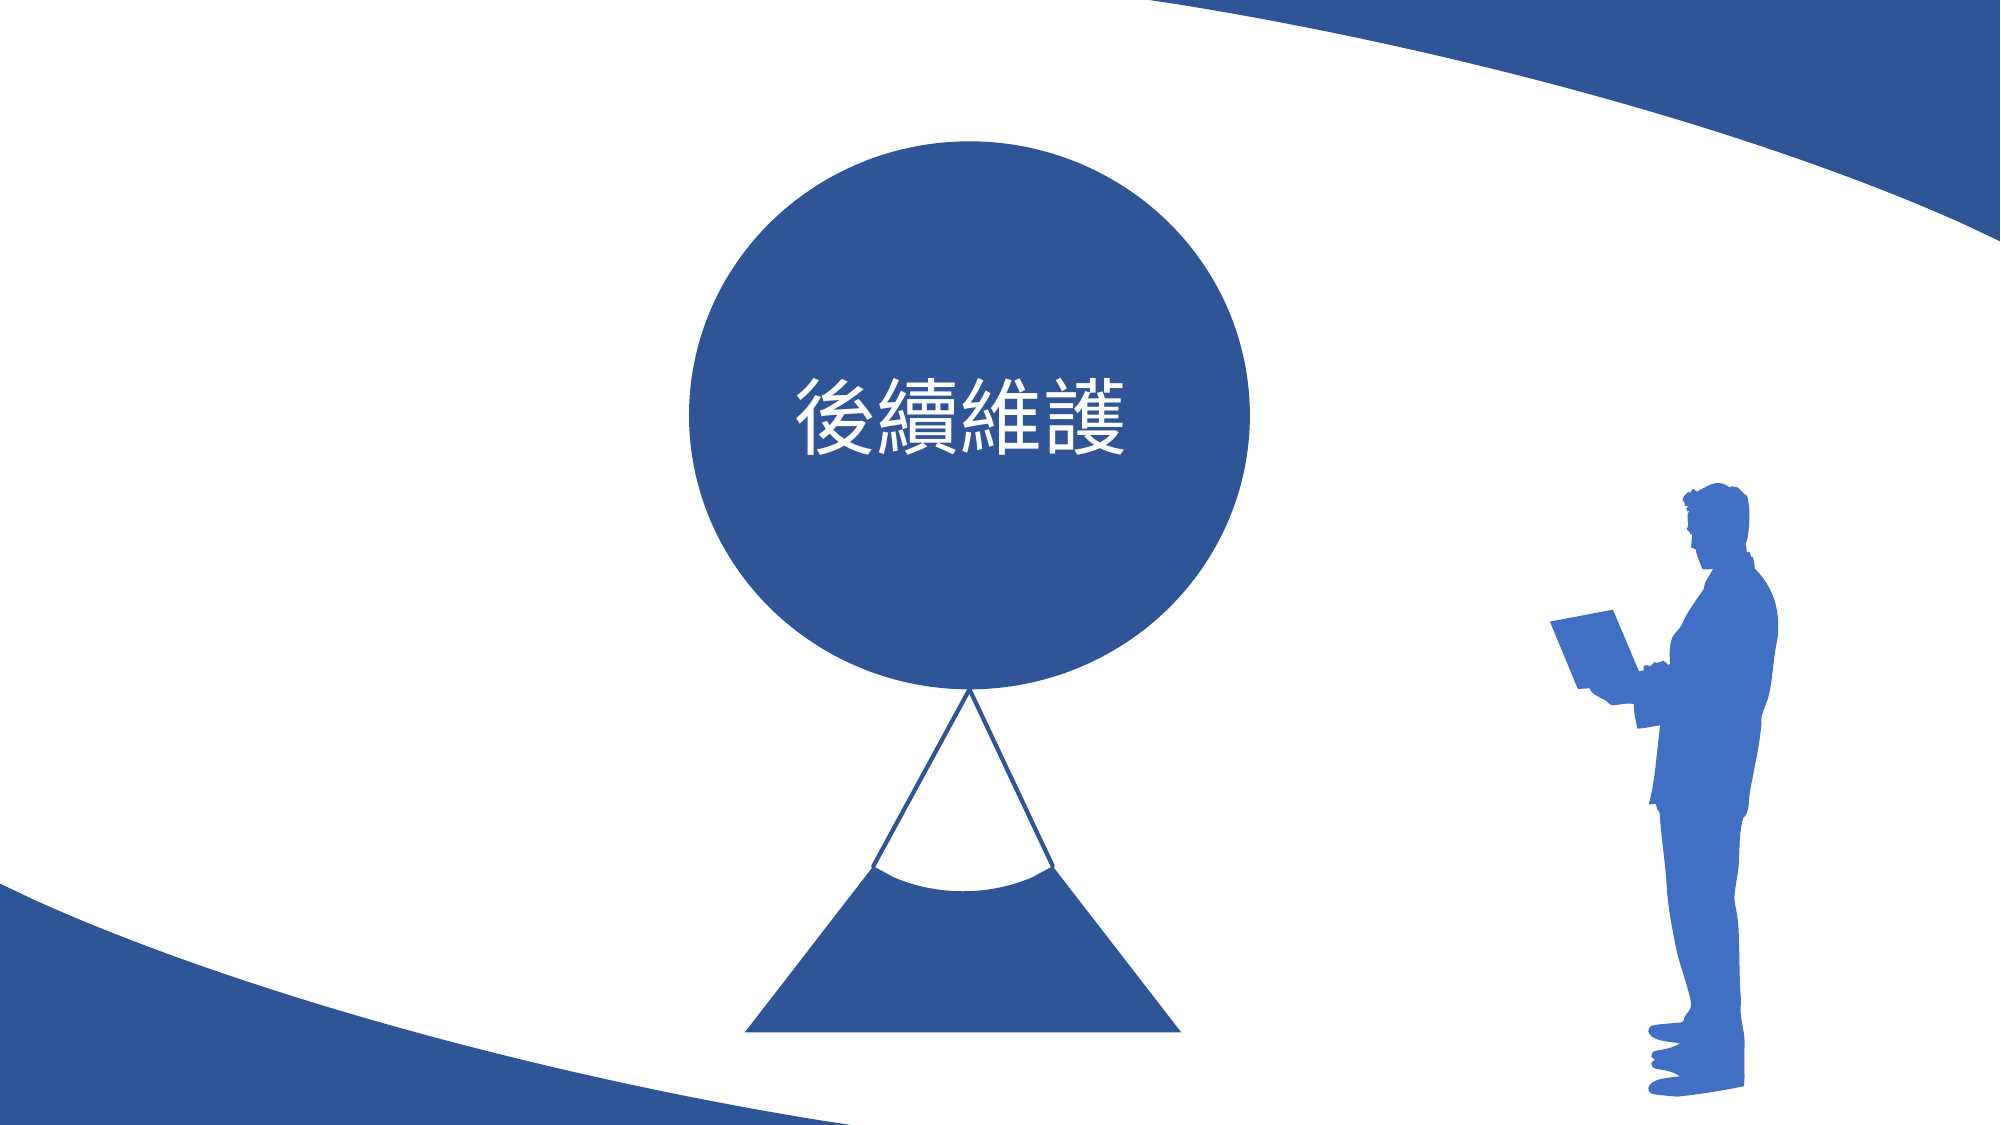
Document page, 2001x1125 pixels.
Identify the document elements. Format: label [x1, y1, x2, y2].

text_box [1148, 0, 2000, 243]
text_box [0, 882, 852, 1125]
text_box [688, 141, 1250, 1033]
text_box [1549, 482, 1780, 1097]
